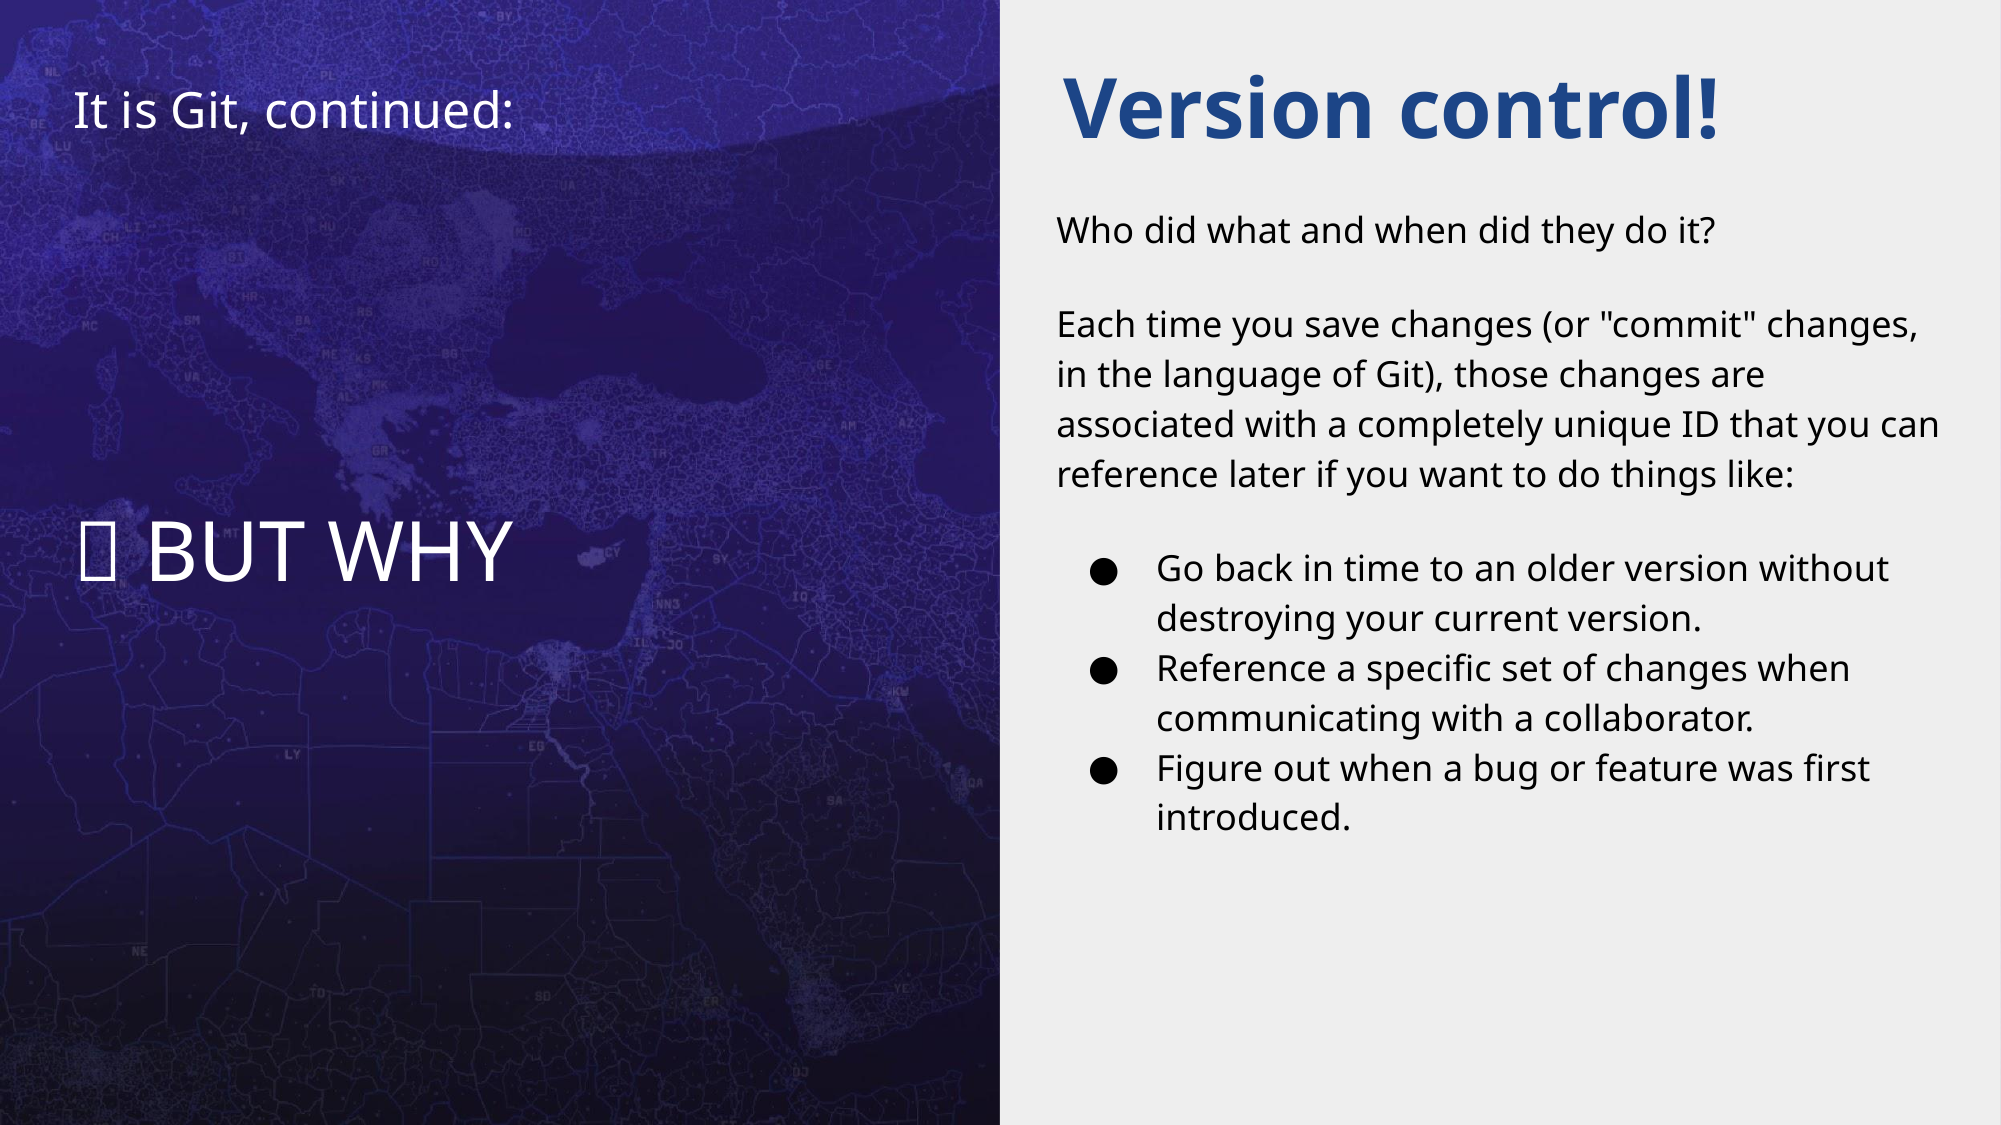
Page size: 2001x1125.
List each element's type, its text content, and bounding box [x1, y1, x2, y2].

list Who did what and when did they do it? Each time you save changes (or "commit" changes, in the language of Git), those changes are associated with a completely unique ID that you can reference later if you want to do things like: Go back in time to an older version without destroying your current version. Reference a specific set of changes when communicating with a collaborator. Figure out when a bug or feature was first introduced. [1036, 180, 1964, 924]
text_box Version control! [1043, 34, 1956, 187]
picture [0, 0, 999, 1125]
subtitle It is Git, continued: 🤔 BUT WHY [53, 58, 981, 1075]
